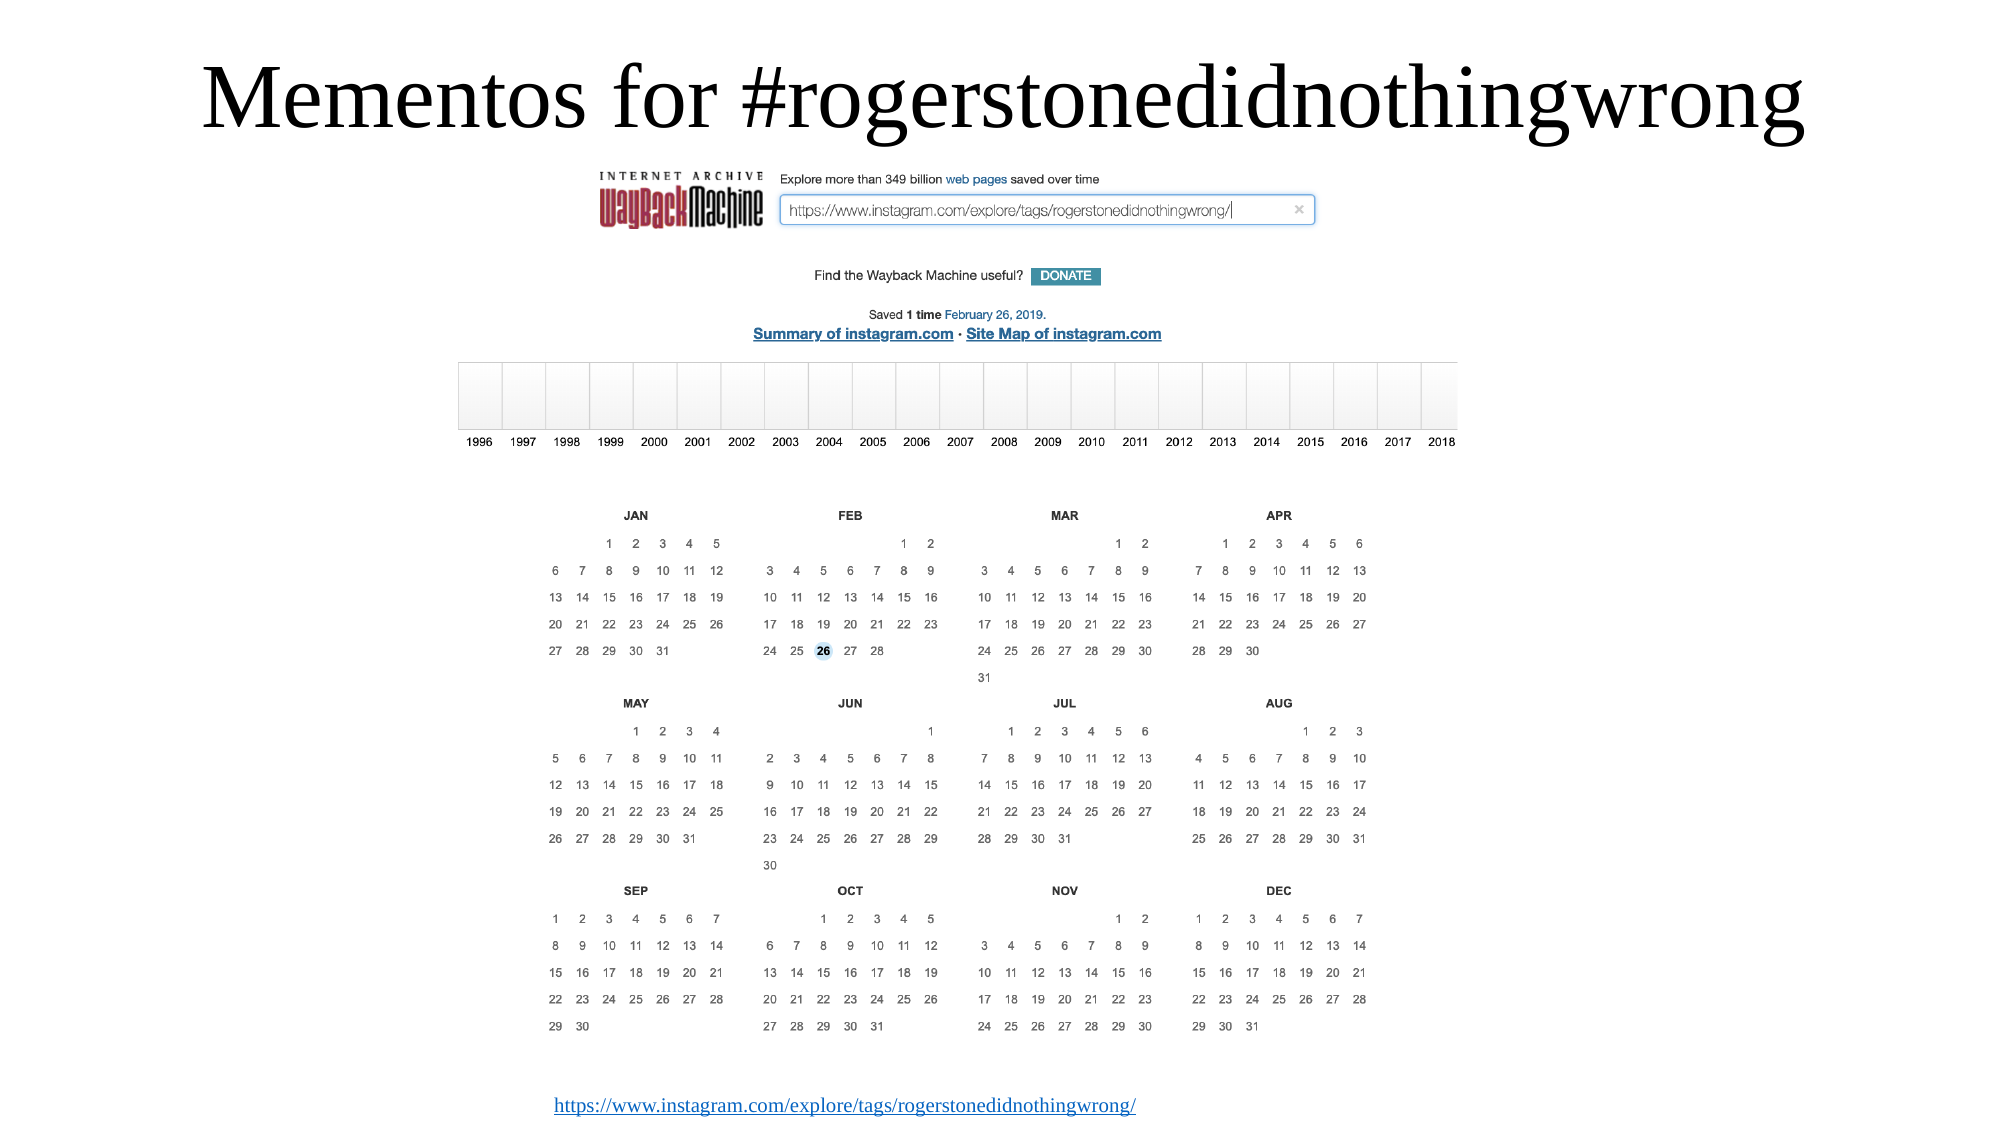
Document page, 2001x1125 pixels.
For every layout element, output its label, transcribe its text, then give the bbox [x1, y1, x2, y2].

title Mementos for #rogerstonedidnothingwrong [148, 0, 1863, 196]
text_box https://www.instagram.com/explore/tags/rogerstonedidnothingwrong/ [539, 1084, 1679, 1125]
picture [432, 147, 1516, 1085]
